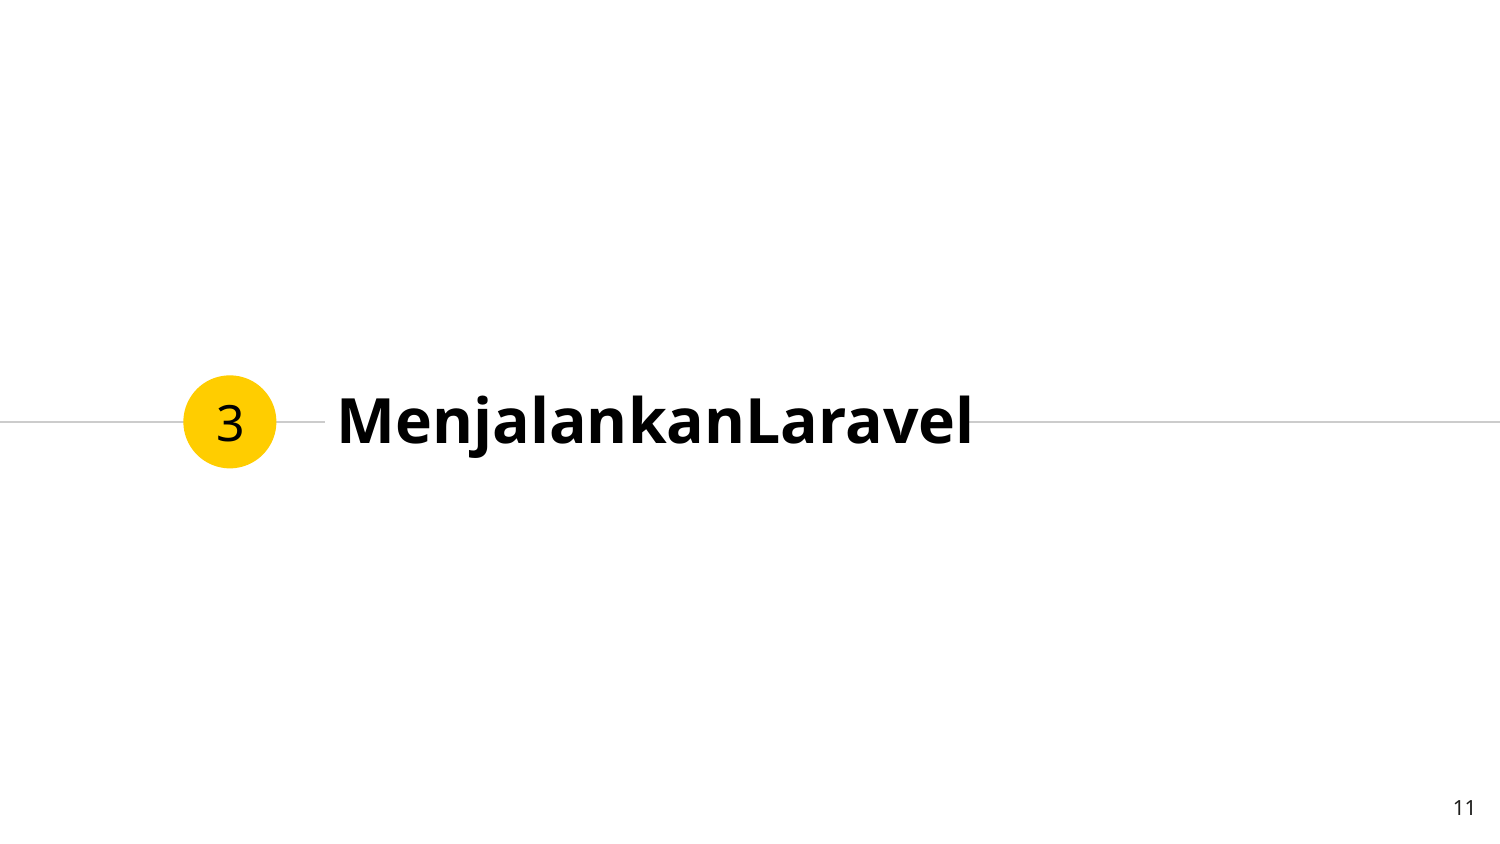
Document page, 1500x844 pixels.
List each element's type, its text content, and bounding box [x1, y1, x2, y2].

text_box 3 [186, 375, 276, 468]
slide_number 11 [1401, 779, 1492, 844]
title MenjalankanLaravel [321, 280, 1021, 471]
